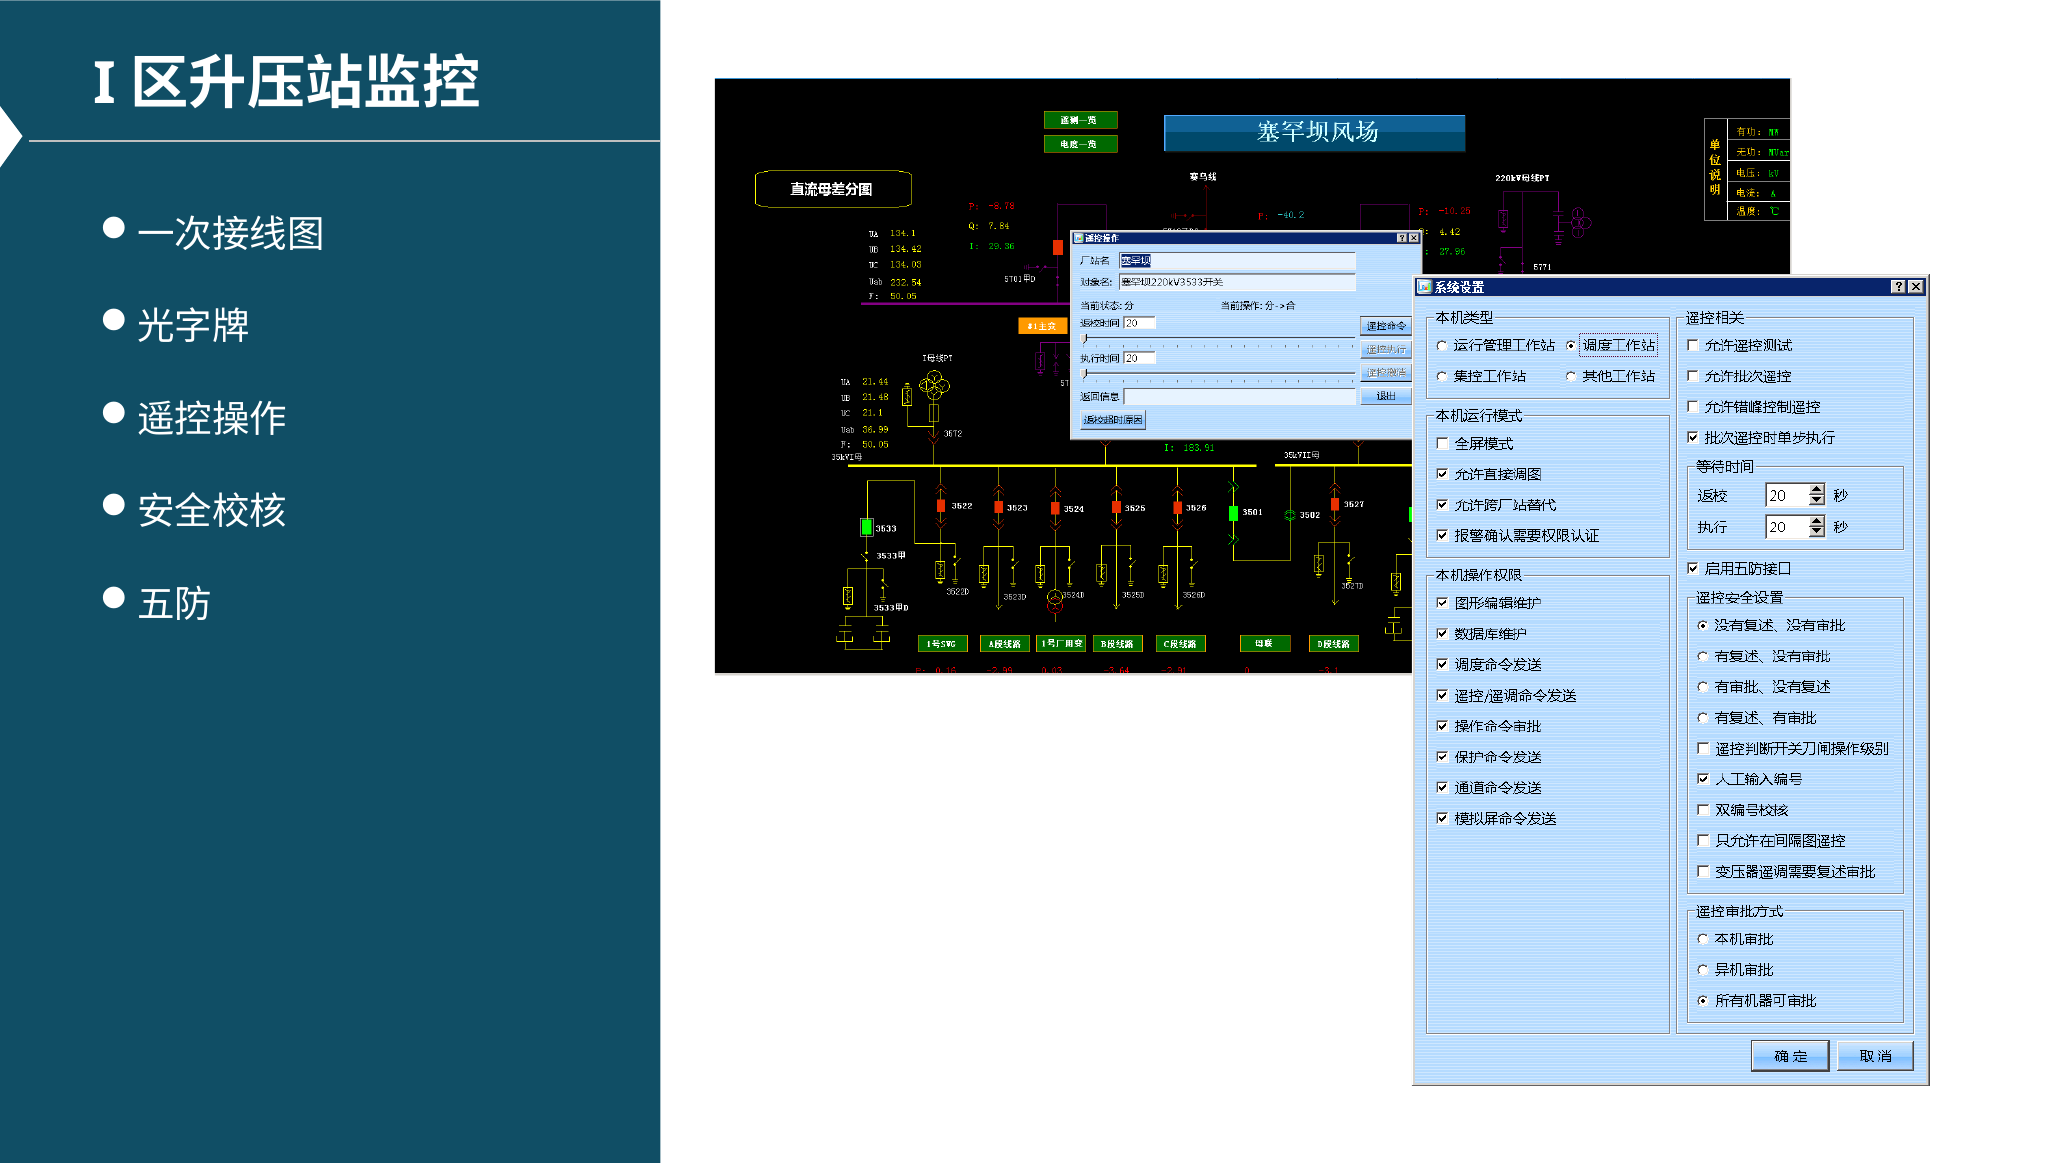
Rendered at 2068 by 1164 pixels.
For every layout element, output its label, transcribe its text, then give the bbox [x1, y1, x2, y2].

text_box 一次接线图 光字牌 遥控操作 安全校核 五防 [55, 179, 597, 633]
text_box I区升压站监控 [79, 37, 661, 123]
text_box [1411, 274, 1931, 1086]
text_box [714, 78, 1792, 676]
text_box [0, 0, 662, 1163]
